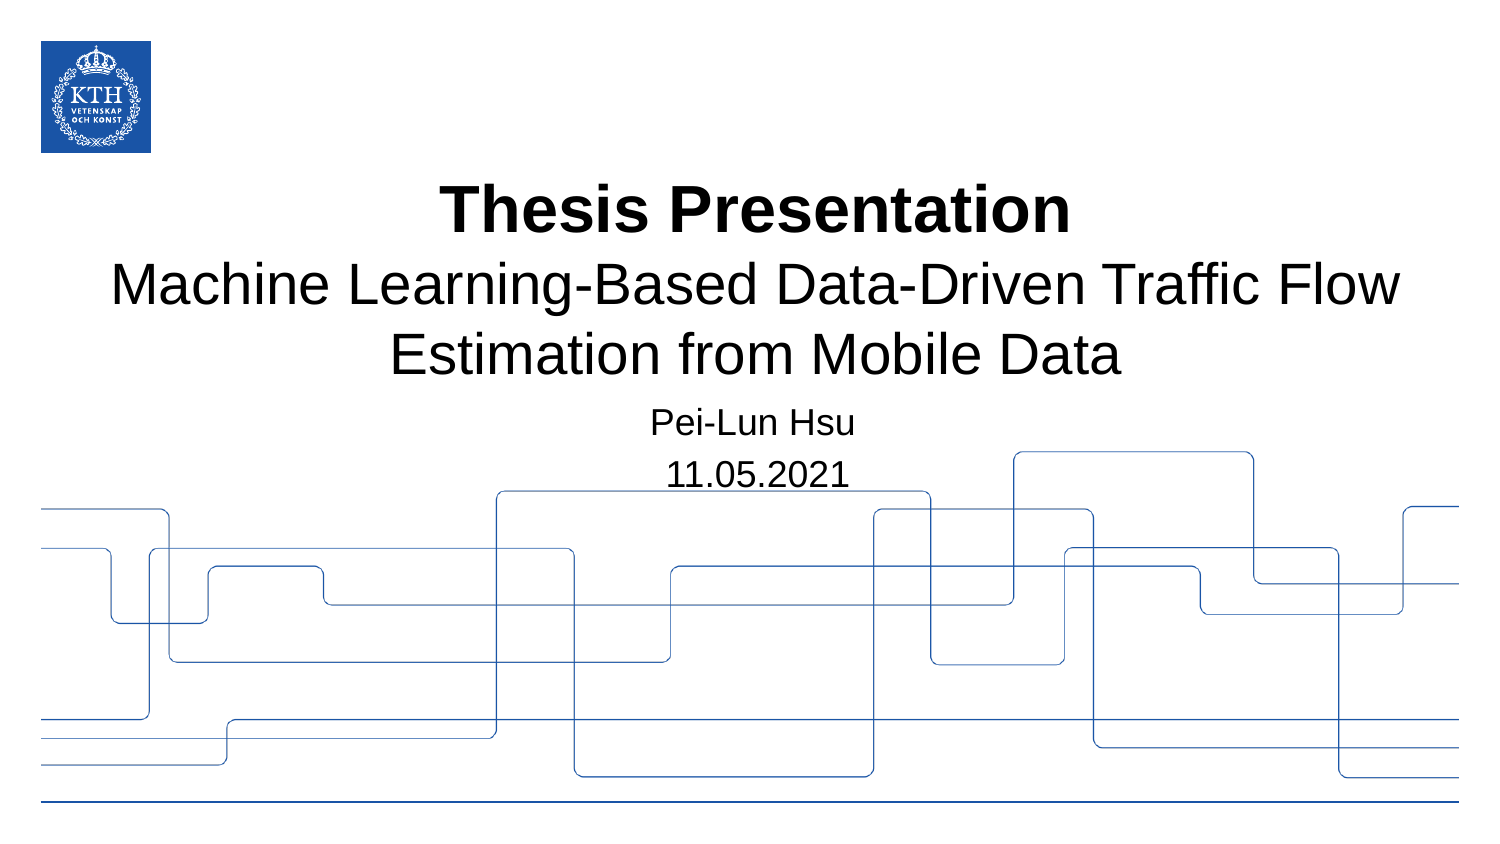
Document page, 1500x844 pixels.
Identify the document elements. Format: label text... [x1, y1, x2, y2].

subtitle Pei-Lun Hsu 11.05.2021 [85, 406, 1428, 473]
title Thesis Presentation Machine Learning-Based Data-Driven Traffic Flow Estimation from Mobile Data [85, 158, 1428, 347]
